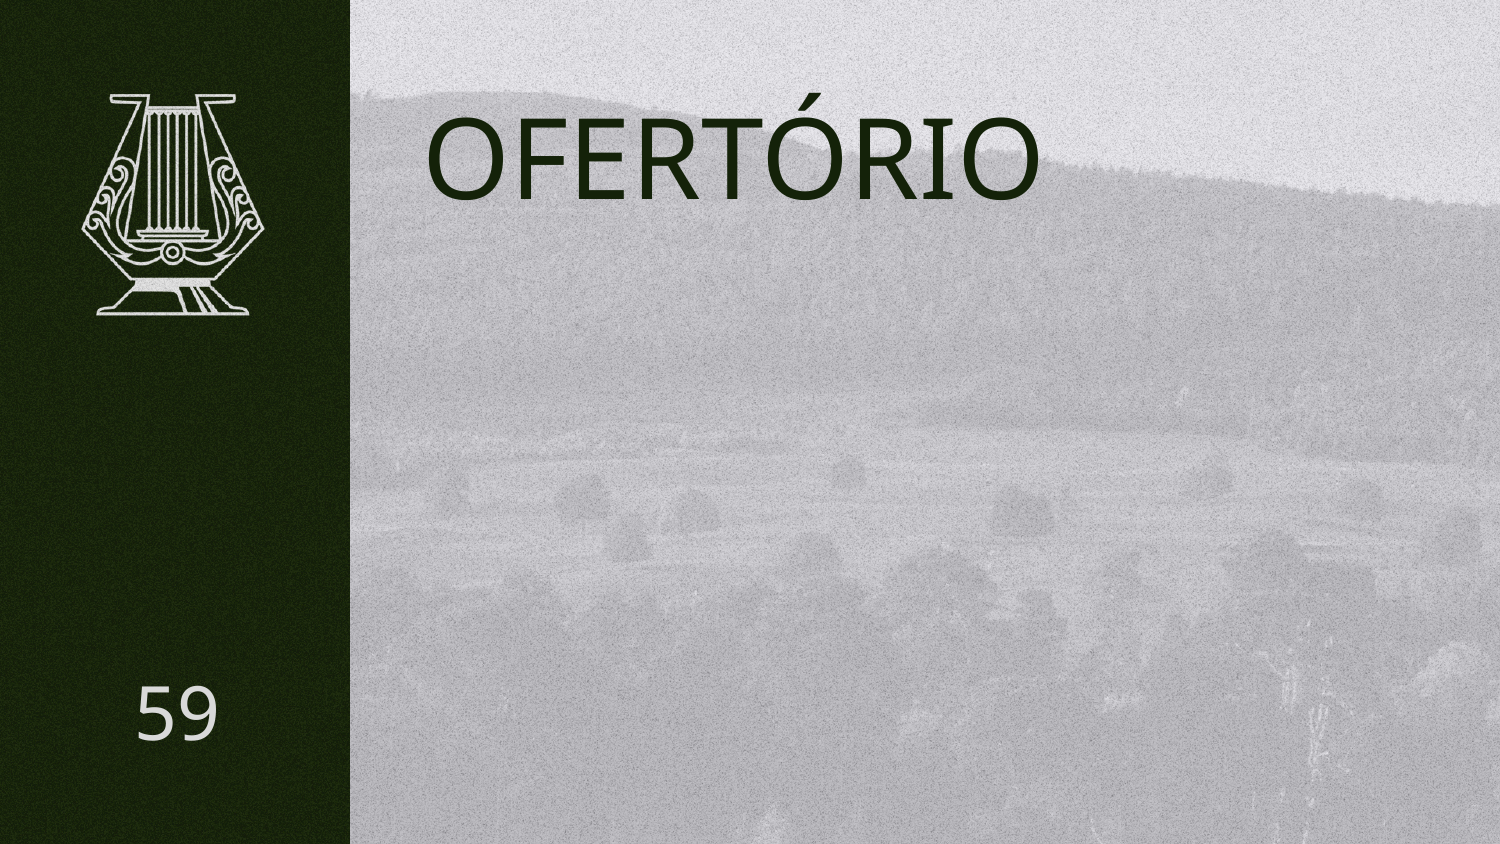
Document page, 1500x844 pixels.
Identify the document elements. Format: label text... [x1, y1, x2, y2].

list 59 [76, 658, 278, 765]
title OFERTÓRIO [407, 79, 1447, 777]
picture [0, 0, 1500, 844]
